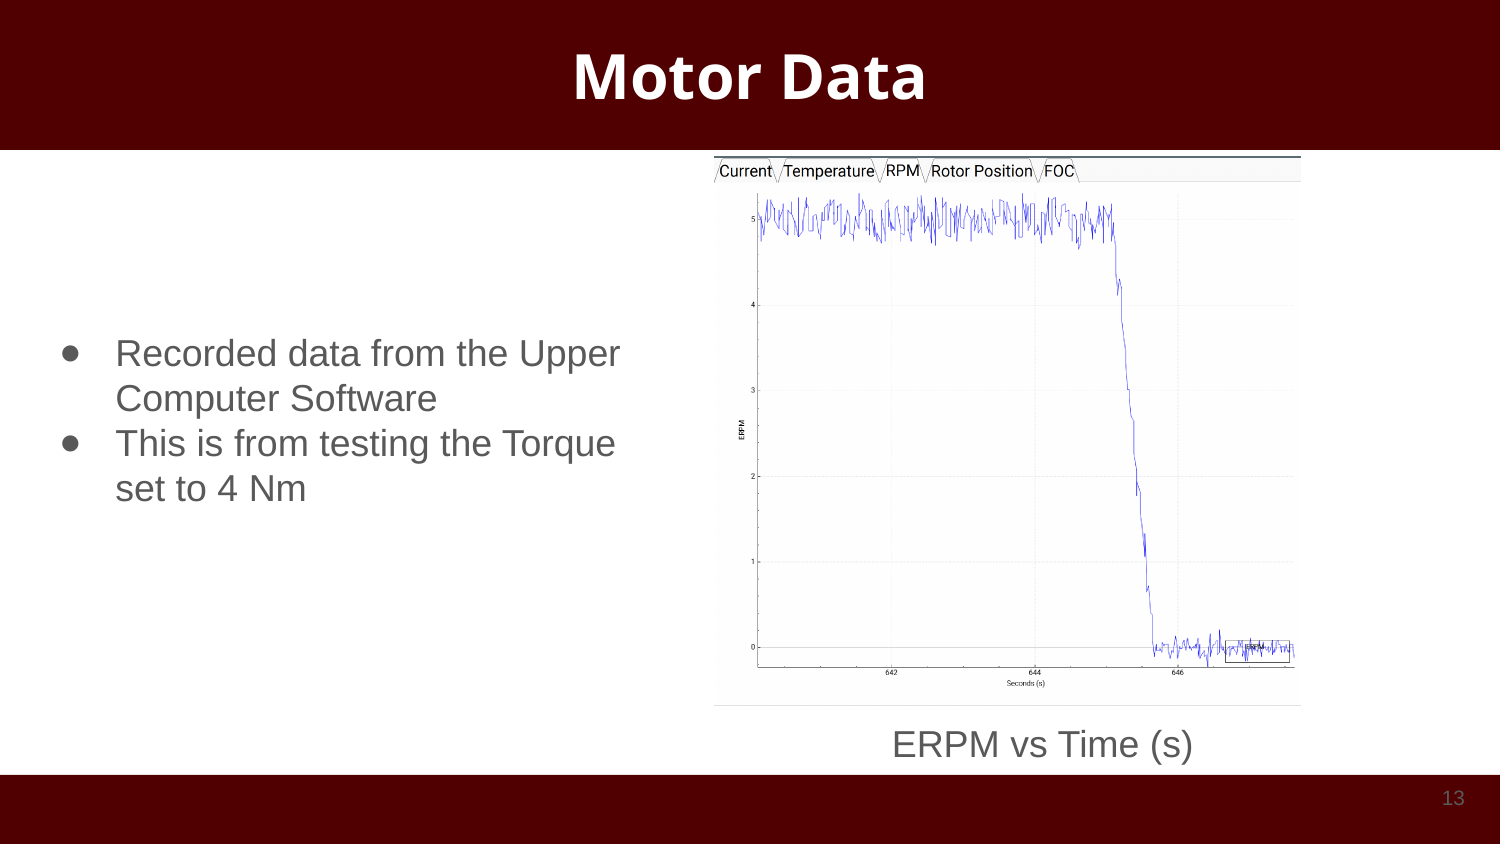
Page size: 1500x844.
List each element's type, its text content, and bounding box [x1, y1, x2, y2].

picture [714, 156, 1302, 706]
slide_number ‹#› [1389, 764, 1480, 830]
title Motor Data [0, 0, 1500, 150]
text_box Recorded data from the Upper Computer Software This is from testing the Torque set to 4 Nm [25, 313, 665, 549]
title [0, 774, 1500, 844]
text_box ERPM vs Time (s) [801, 713, 1288, 784]
